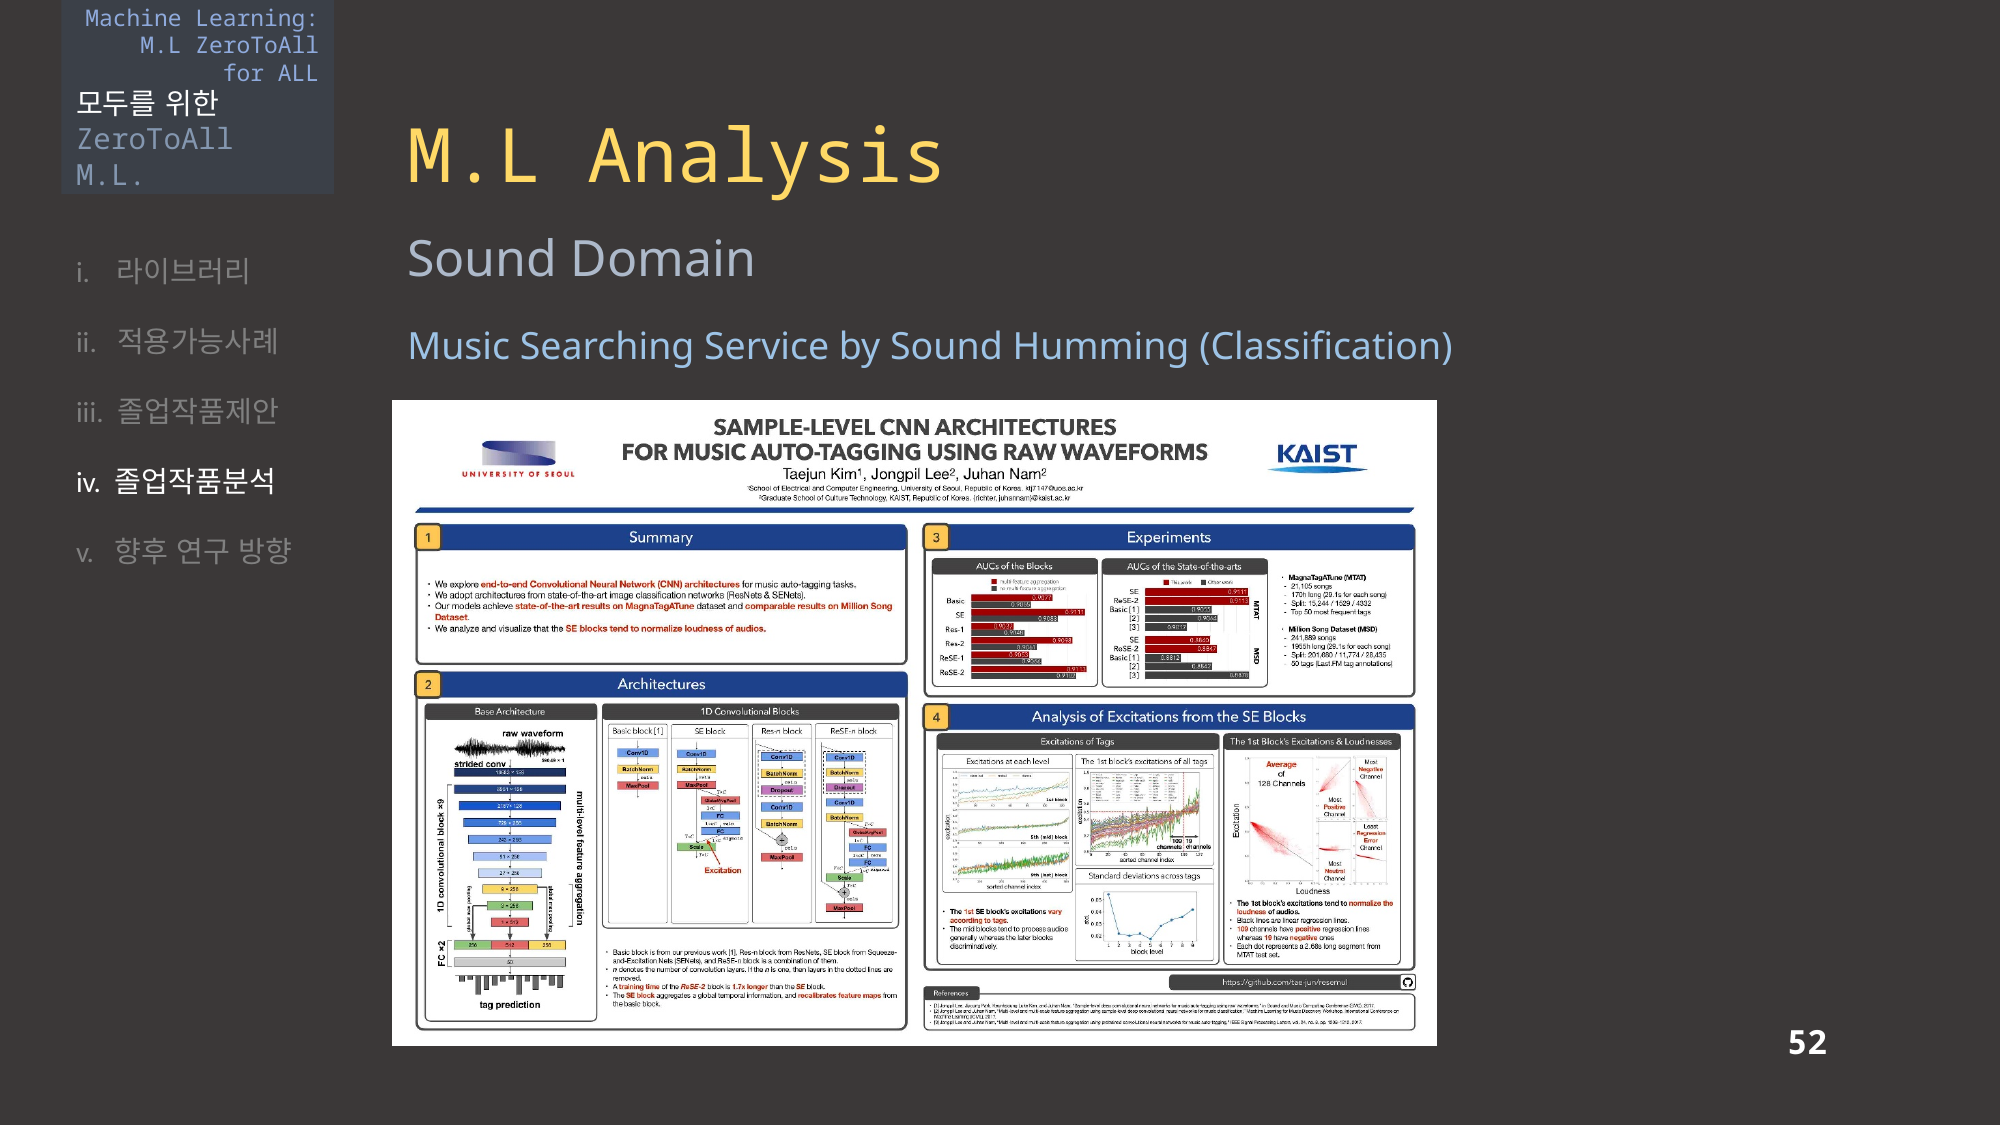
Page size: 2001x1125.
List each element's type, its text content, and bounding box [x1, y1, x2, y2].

text_box Music Searching Service by Sound Humming (Classification) [392, 317, 1580, 372]
text_box Sound Domain [392, 222, 782, 290]
picture [392, 400, 1437, 1046]
text_box M.L Analysis [392, 110, 1128, 195]
slide_number 52 [1412, 1013, 1863, 1074]
text_box i. 라이브러리 ii. 적용가능사례 iii. 졸업작품제안 iv. 졸업작품분석 v. 향후 연구 방향 [60, 222, 335, 599]
text_box Machine Learning: M.L ZeroToAll for ALL 모두를 위한 ZeroToAll M.L. [60, 0, 335, 195]
